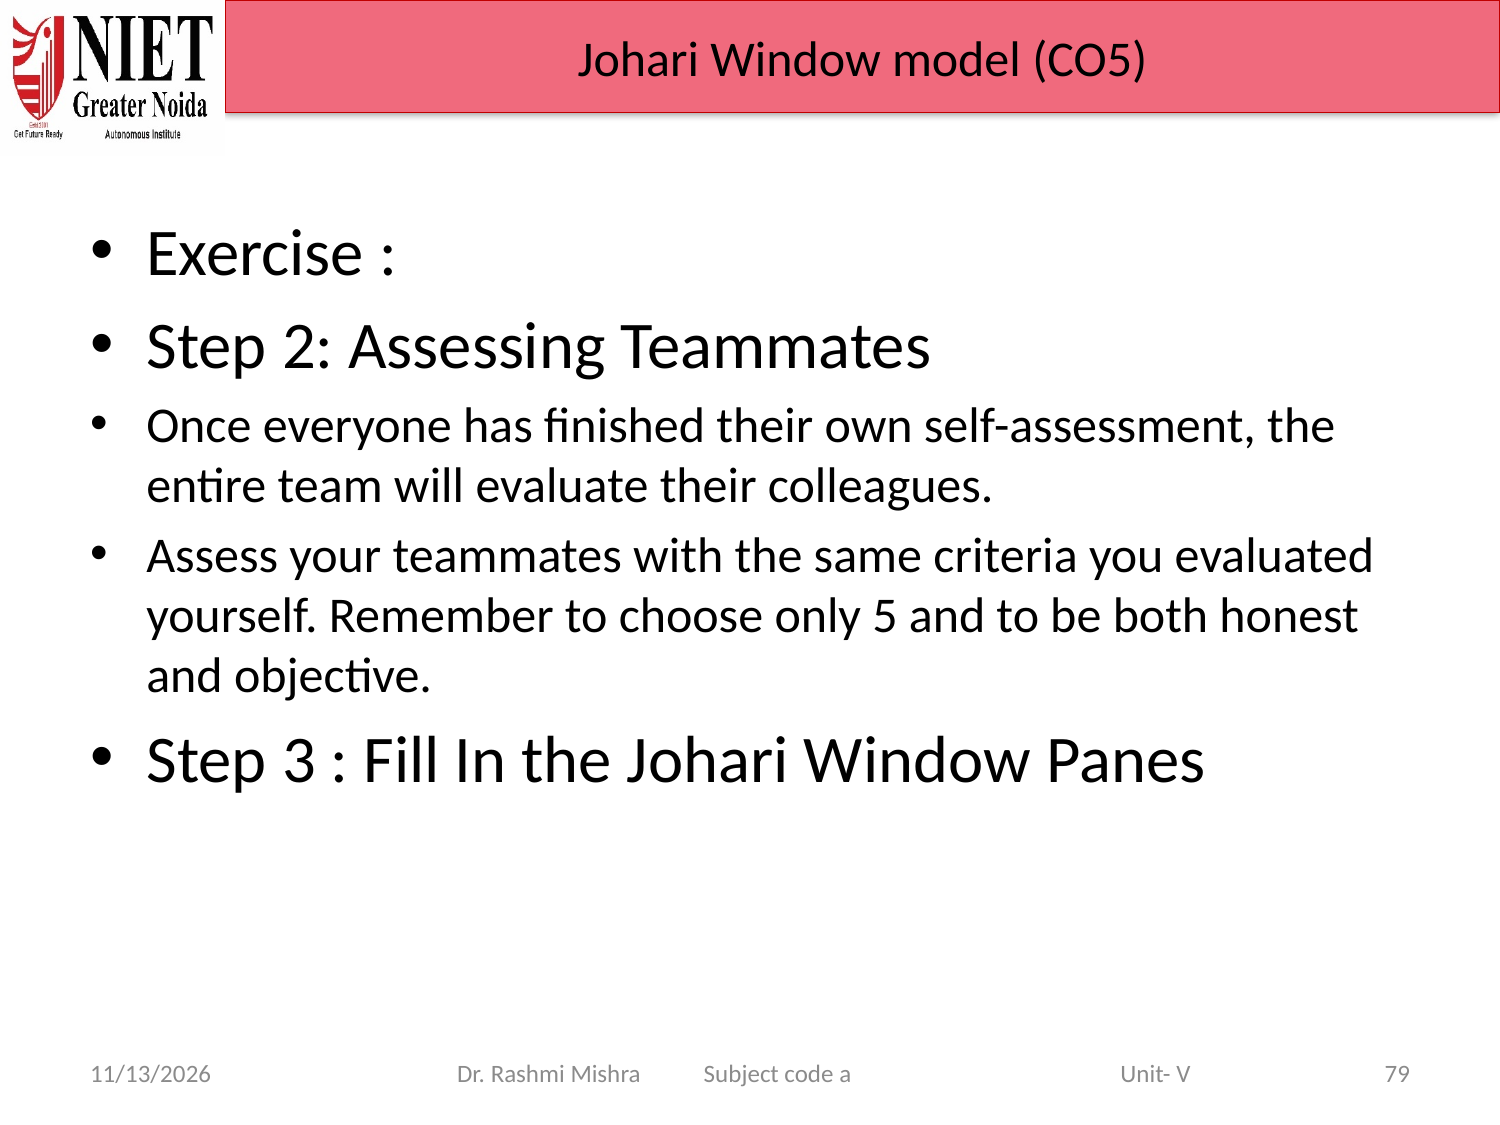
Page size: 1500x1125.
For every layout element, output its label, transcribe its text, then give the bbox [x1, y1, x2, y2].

list Exercise : Step 2: Assessing Teammates Once everyone has finished their own self-assessment, the entire team will evaluate their colleagues. Assess your teammates with the same criteria you evaluated yourself. Remember to choose only 5 and to be both honest and objective. Step 3 : Fill In the Johari Window Panes [75, 201, 1425, 1005]
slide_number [75, 1042, 250, 1103]
text_box Johari Window model (CO5) [226, 0, 1500, 113]
footer Dr. Rashmi Mishra Subject code a Unit- V [412, 1042, 1238, 1103]
slide_number 79 [1337, 1042, 1425, 1103]
picture [0, 0, 226, 156]
